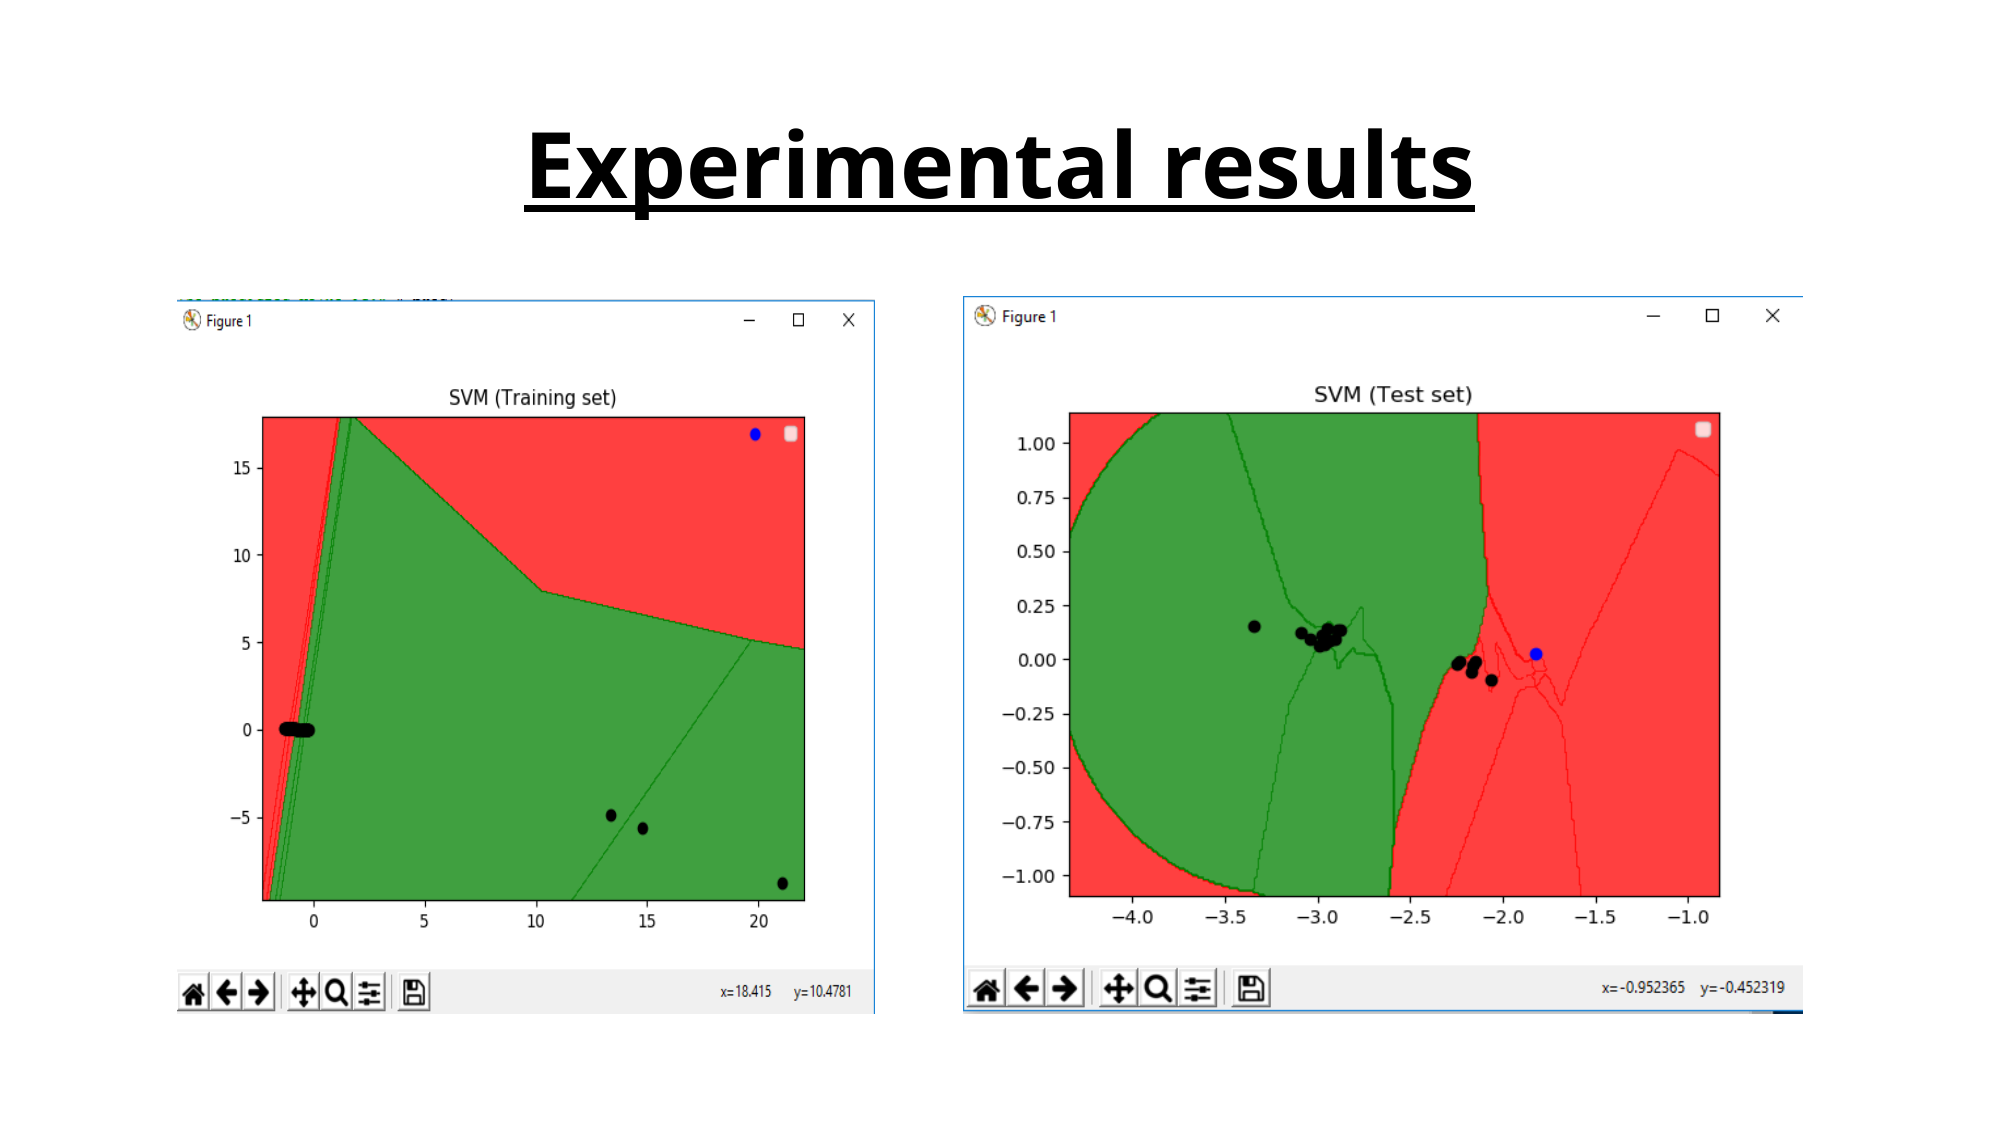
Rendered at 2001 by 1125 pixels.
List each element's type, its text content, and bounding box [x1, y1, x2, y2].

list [177, 299, 875, 1014]
title Experimental results [137, 59, 1863, 278]
picture [963, 296, 1803, 1014]
